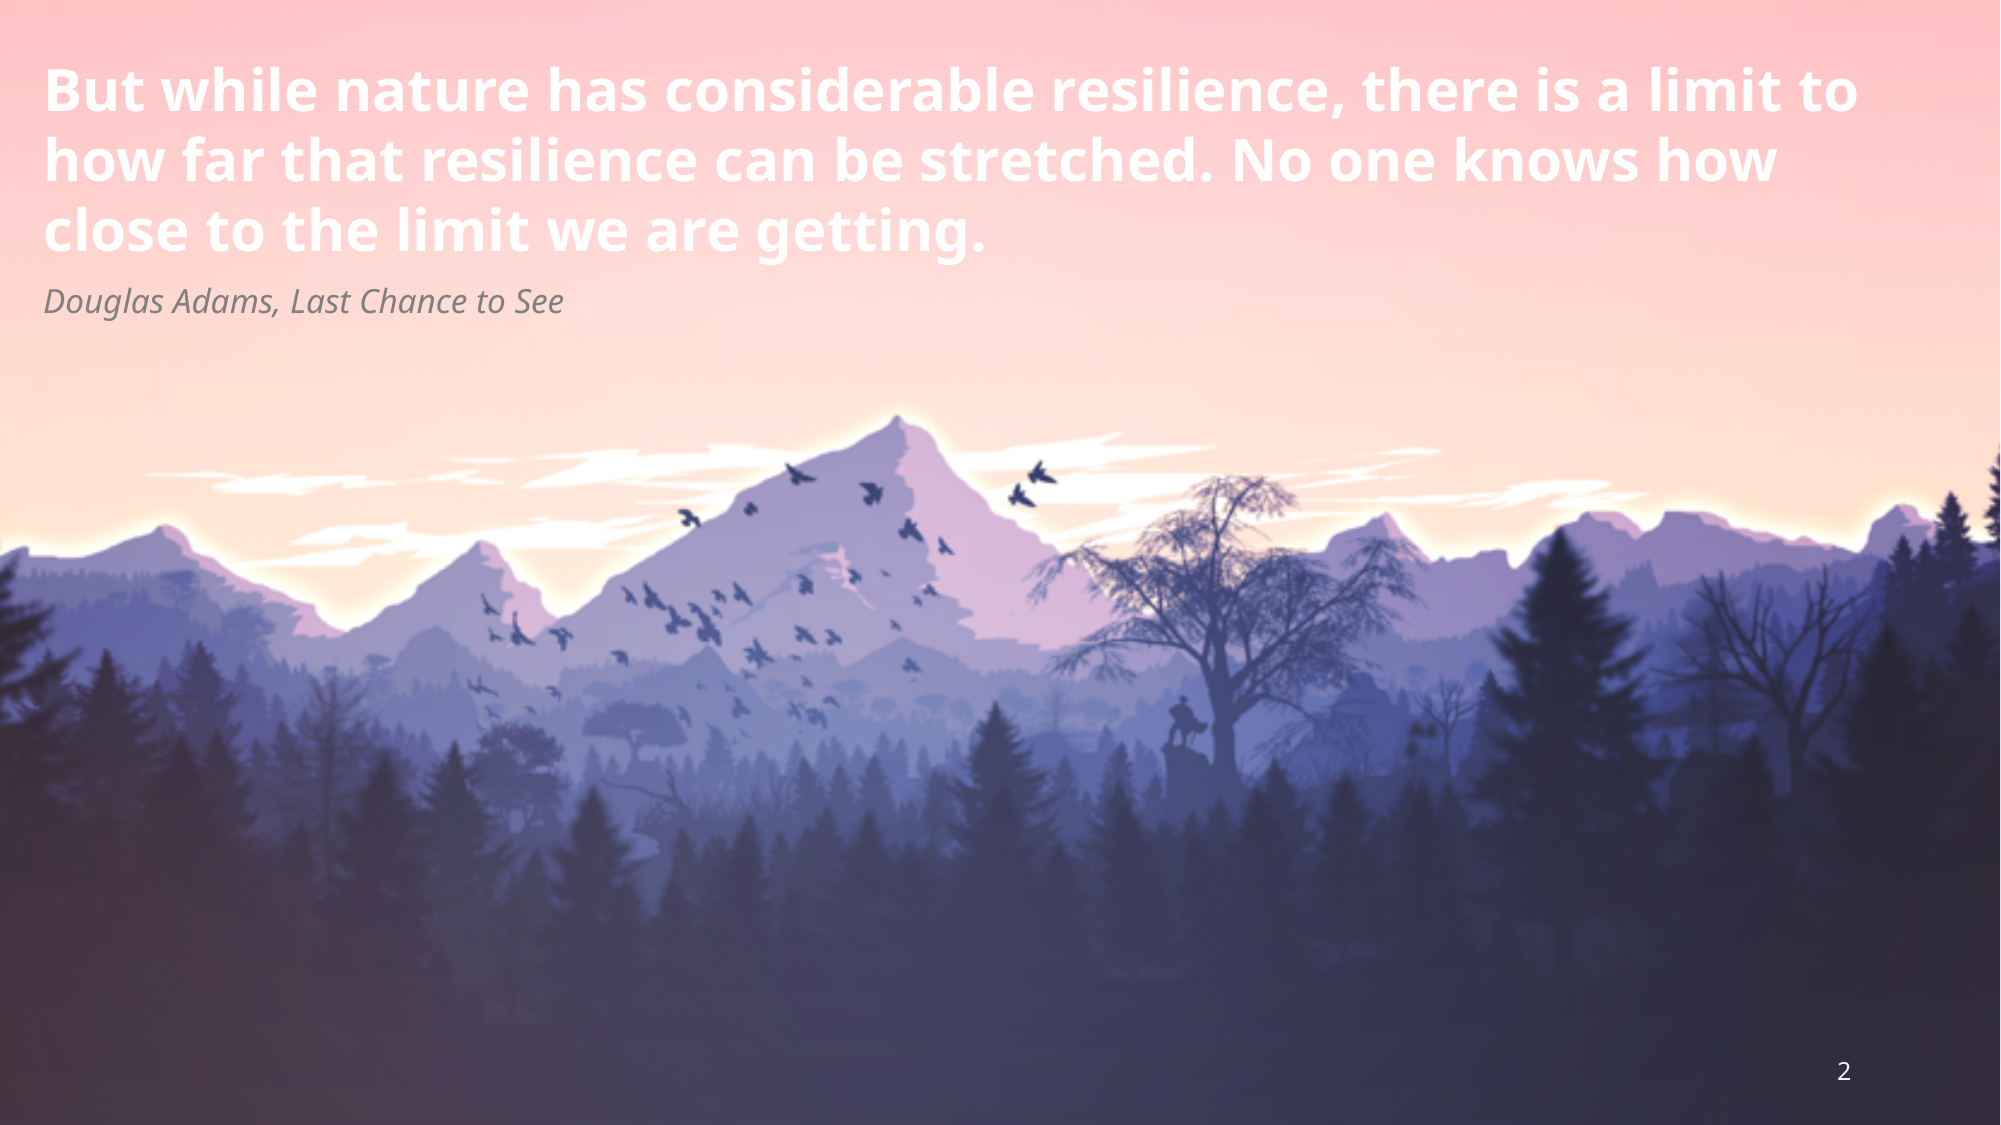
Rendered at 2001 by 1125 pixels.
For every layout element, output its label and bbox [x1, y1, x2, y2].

list [0, 0, 2000, 1125]
